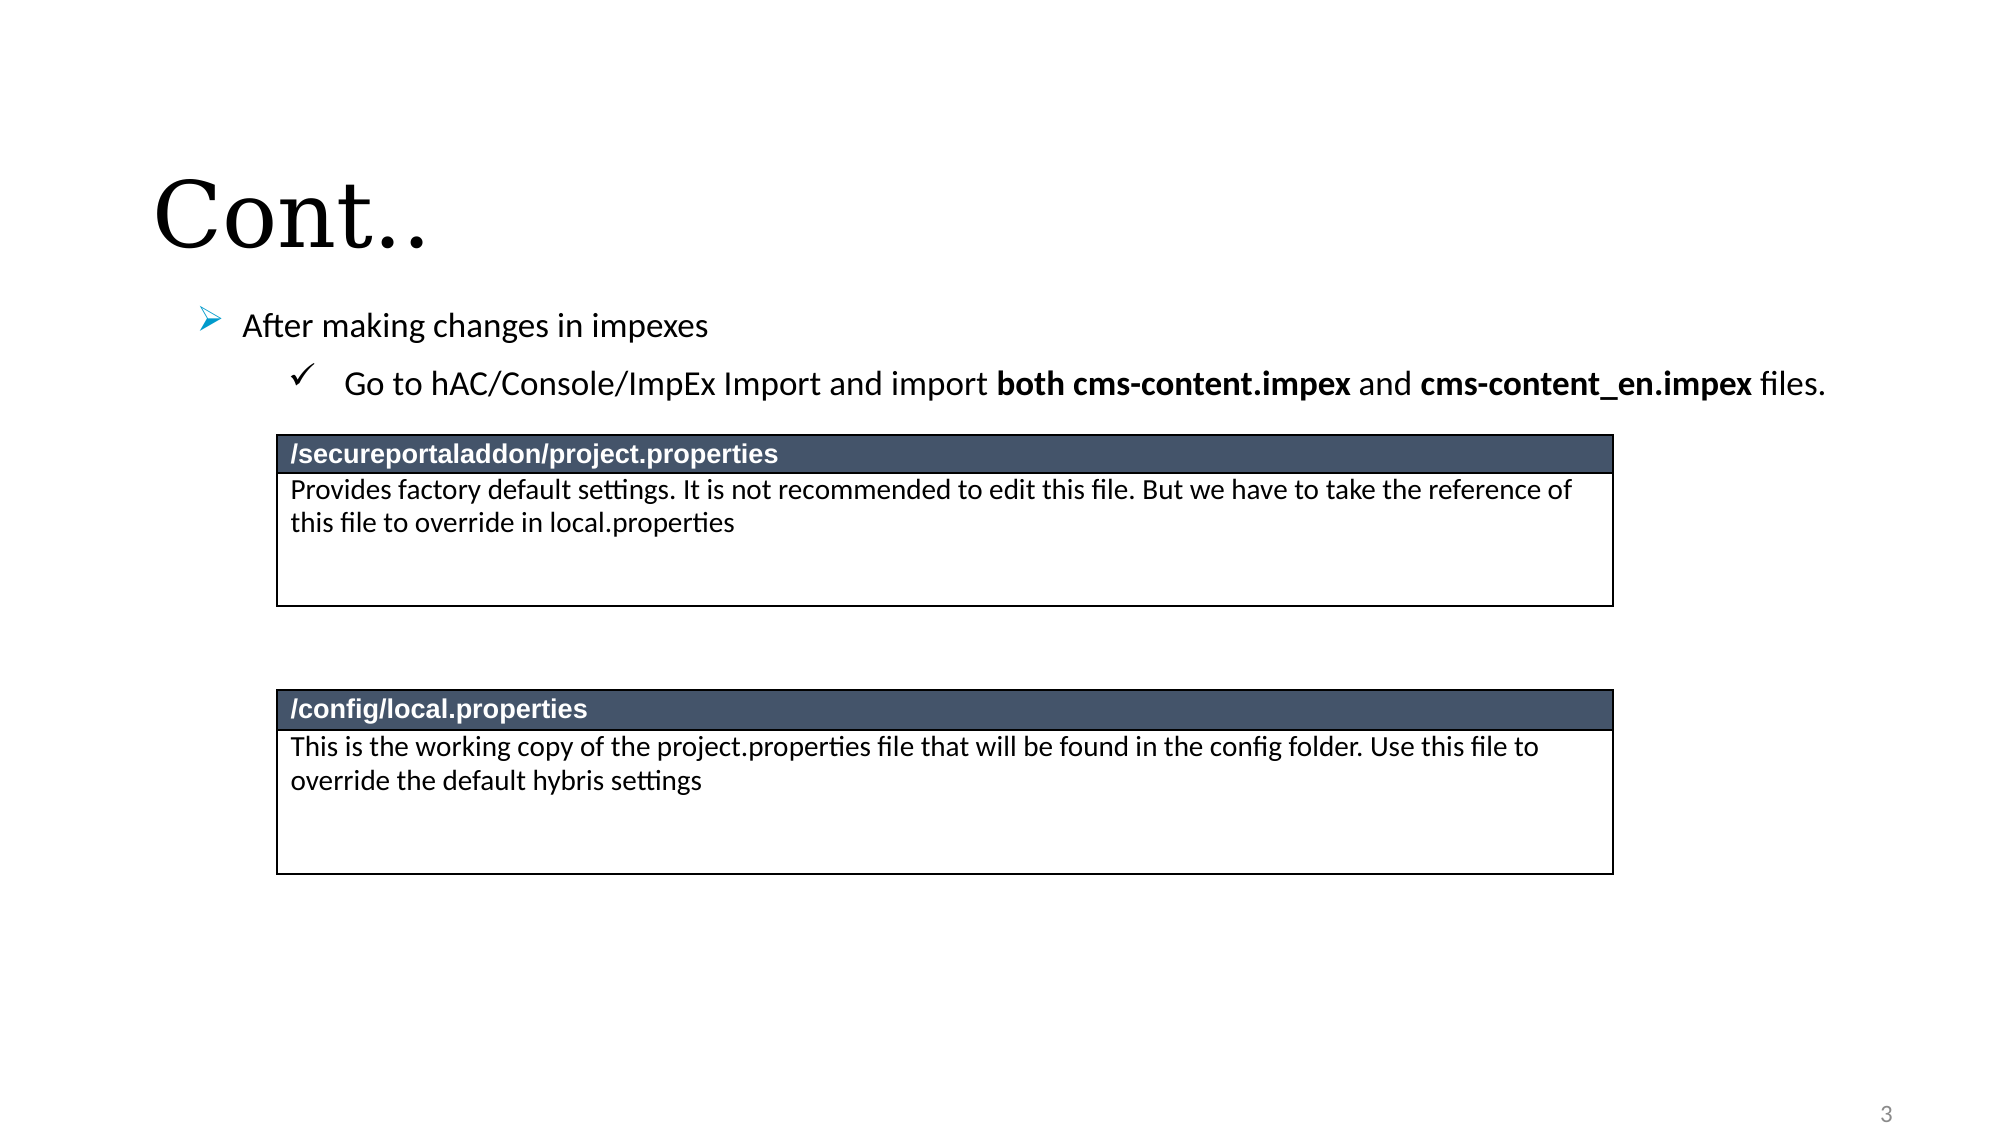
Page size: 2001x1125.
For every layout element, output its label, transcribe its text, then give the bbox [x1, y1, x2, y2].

table_cell Provides factory default settings. It is not recommended to edit this file. But we have to take the reference of this file to override in local.properties [278, 474, 1612, 605]
table_cell This is the working copy of the project.properties file that will be found in the config folder. Use this file to override the default hybris settings [278, 731, 1612, 873]
table_header /config/local.properties [278, 691, 1612, 729]
table_header /secureportaladdon/project.properties [278, 436, 1612, 472]
slide_number 32 [1864, 1103, 1899, 1122]
title Cont.. [137, 59, 1863, 278]
list After making changes in impexes Go to hAC/Console/ImpEx Import and import both cms-content.impex and cms-content_en.impex files. [137, 299, 1863, 1014]
